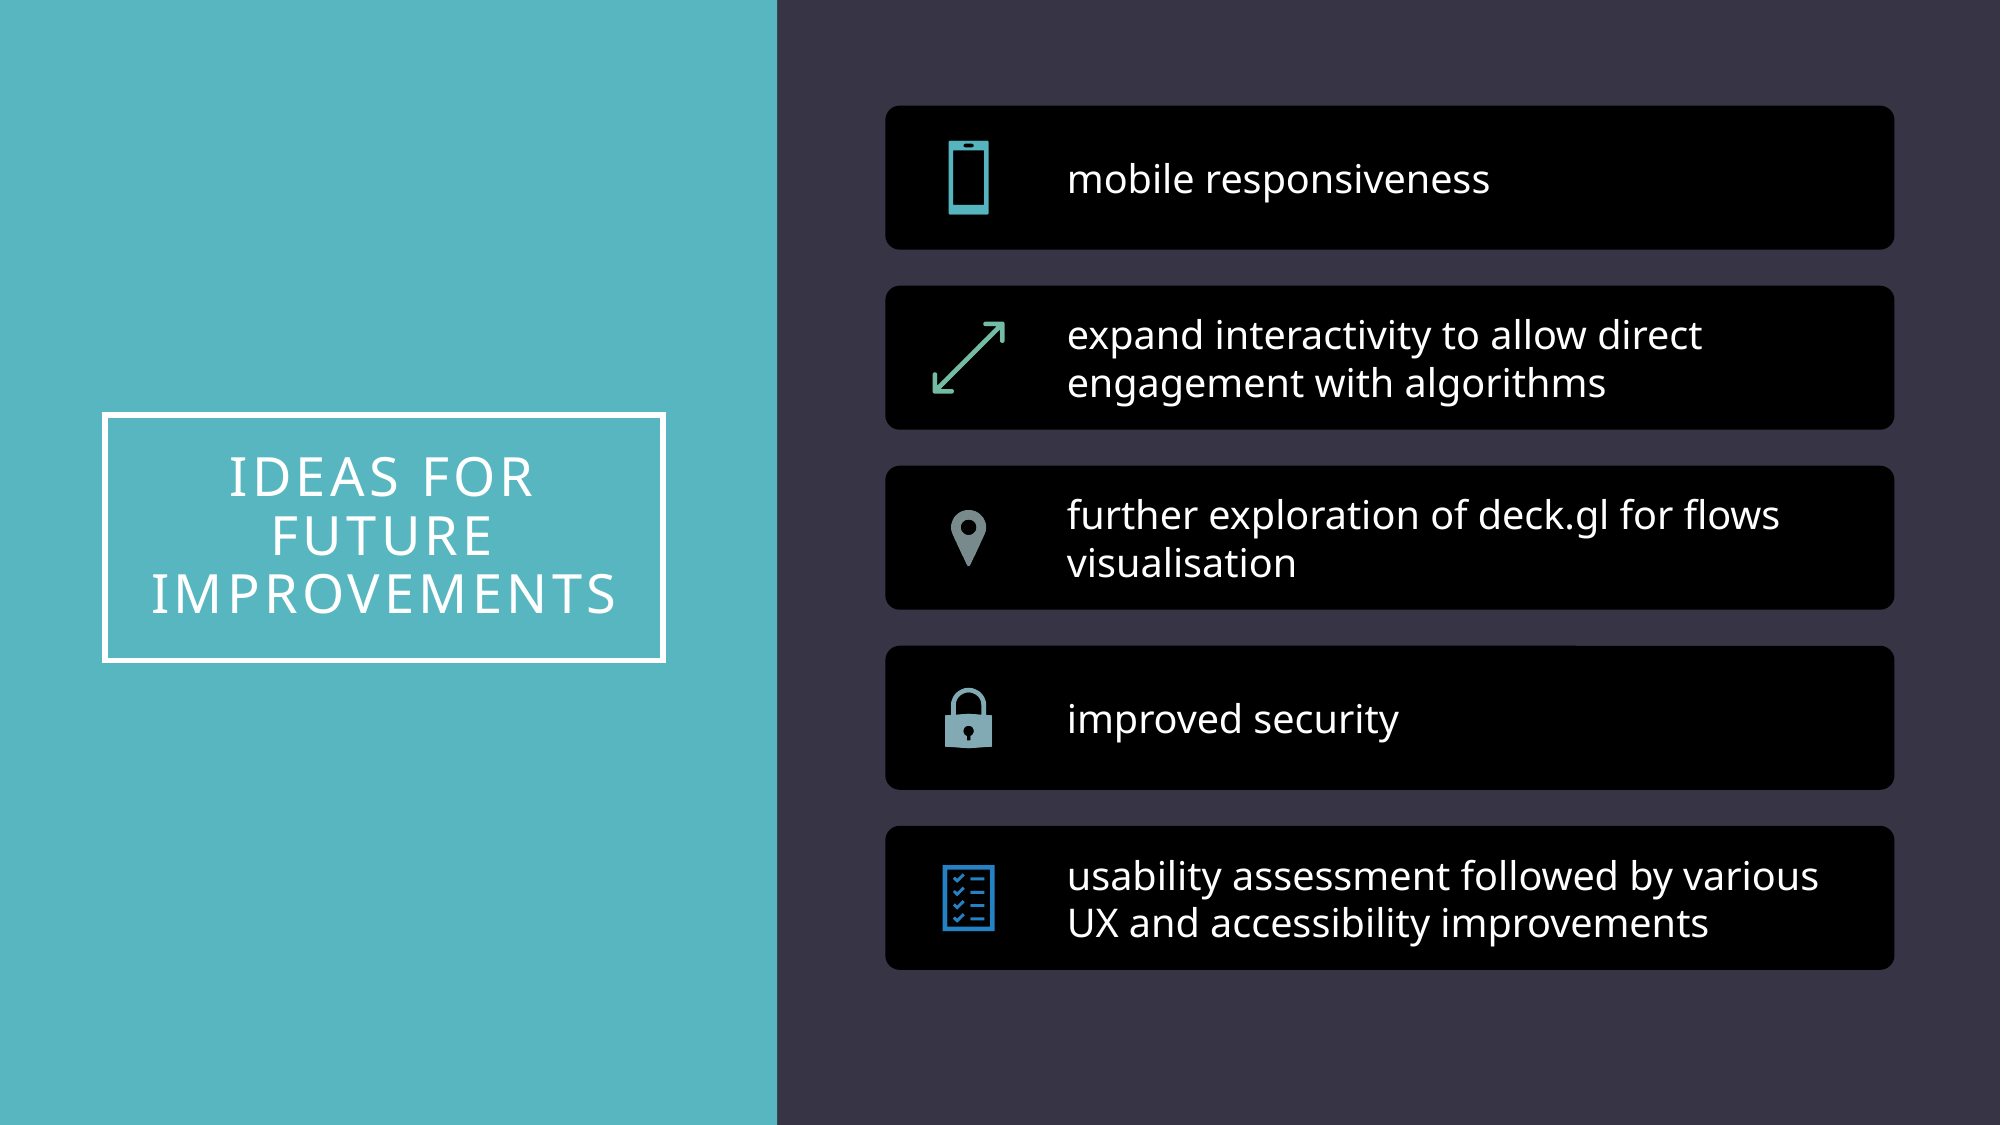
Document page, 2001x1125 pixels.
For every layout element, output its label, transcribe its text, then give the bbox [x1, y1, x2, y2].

title Ideas for future improvements [102, 412, 666, 663]
text_box [0, 0, 778, 1125]
text_box [779, 0, 2000, 1125]
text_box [885, 104, 1895, 971]
